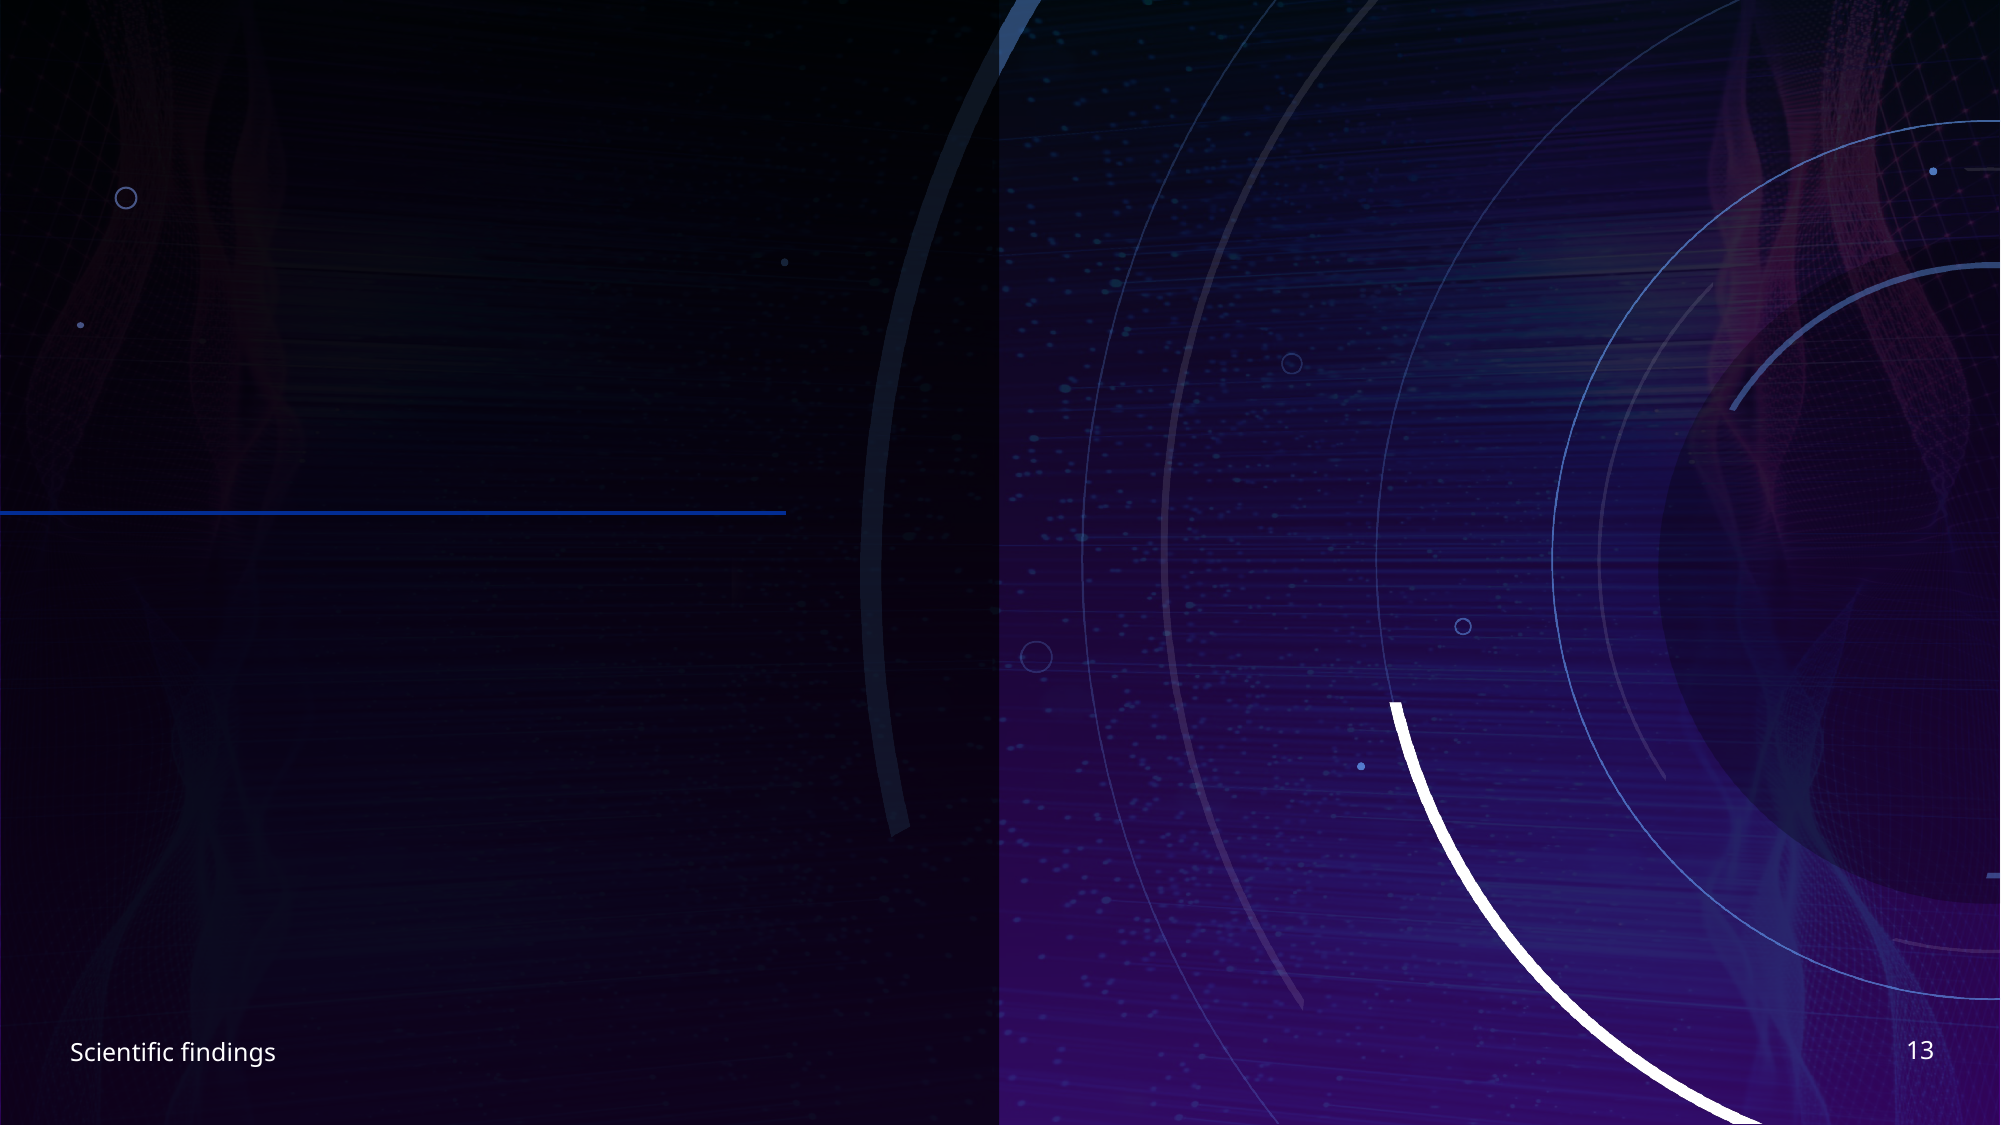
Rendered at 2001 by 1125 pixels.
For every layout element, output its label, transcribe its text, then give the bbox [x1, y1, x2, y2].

slide_number 13 [1499, 1021, 1950, 1082]
picture [731, 0, 2001, 1124]
footer Scientific findings [55, 1023, 731, 1084]
